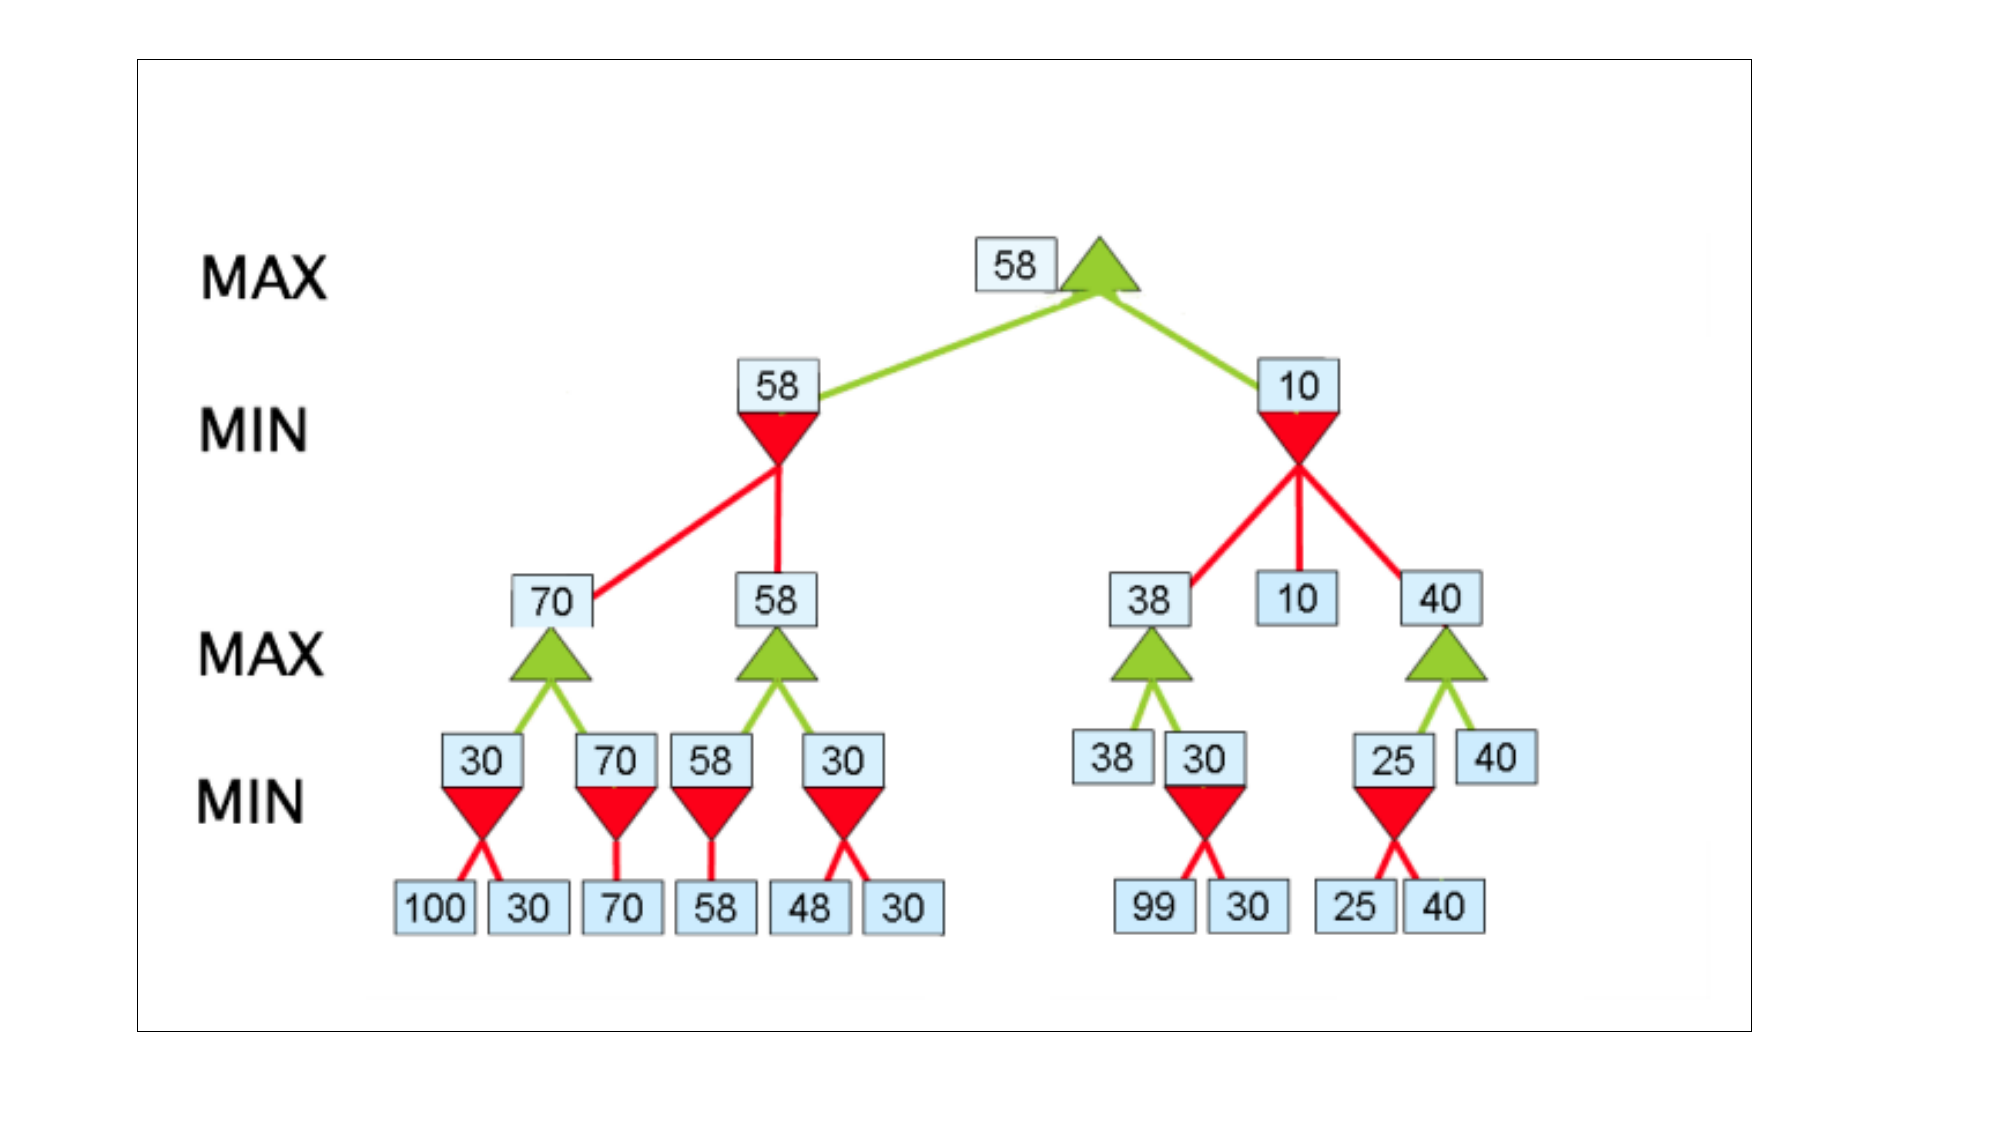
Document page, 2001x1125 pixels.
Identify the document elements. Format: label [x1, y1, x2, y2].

list [137, 59, 1752, 1032]
